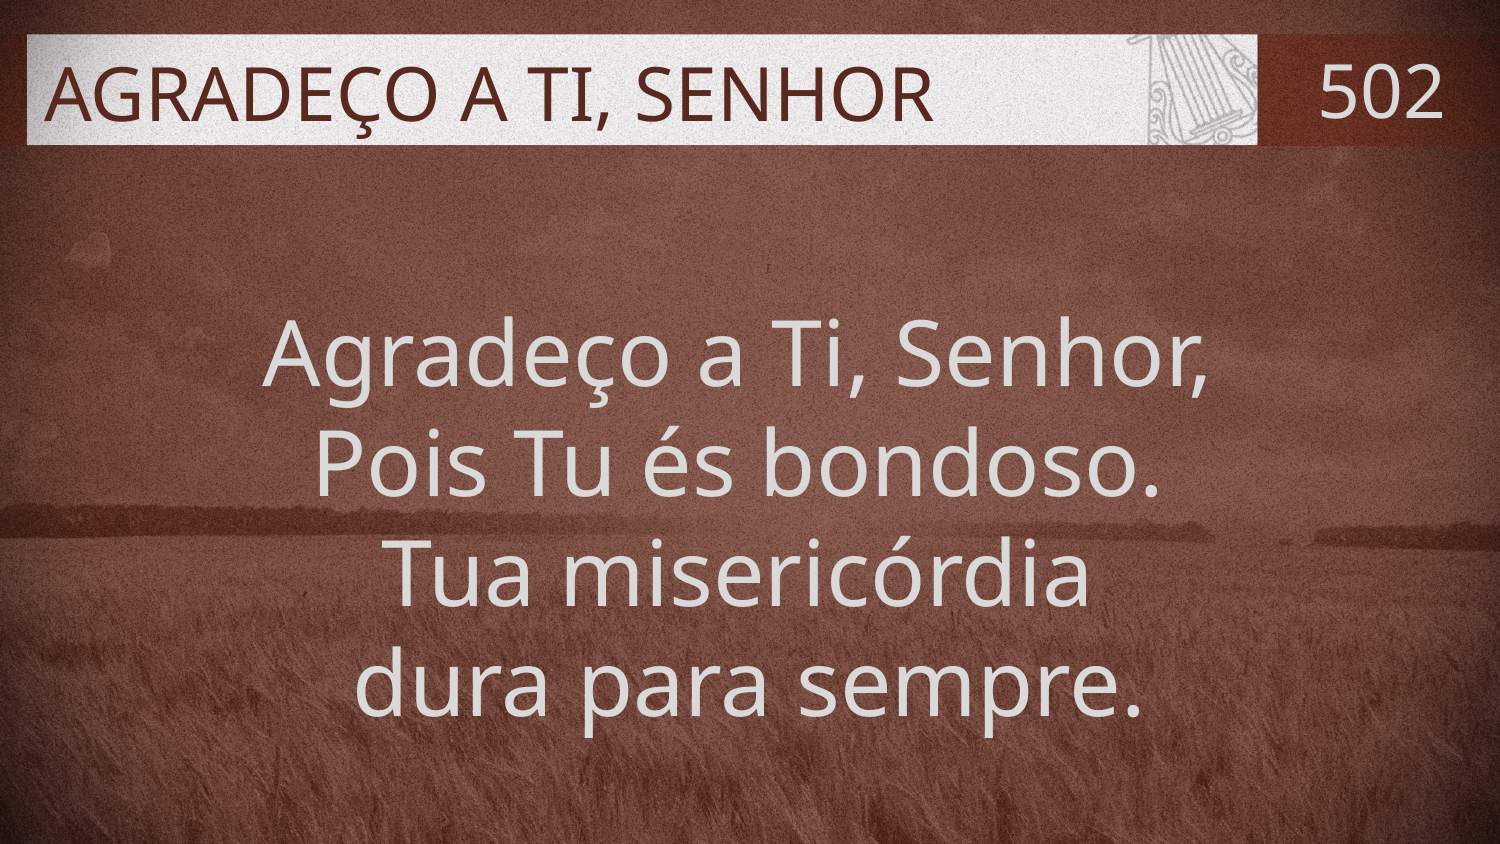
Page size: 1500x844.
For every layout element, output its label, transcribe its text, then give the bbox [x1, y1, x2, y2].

title AGRADEÇO A TI, SENHOR [29, 33, 1258, 151]
list 502 [1281, 36, 1483, 143]
picture [0, 0, 1500, 185]
list Agradeço a Ti, Senhor, Pois Tu és bondoso. Tua misericórdia dura para sempre. [0, 185, 1500, 844]
